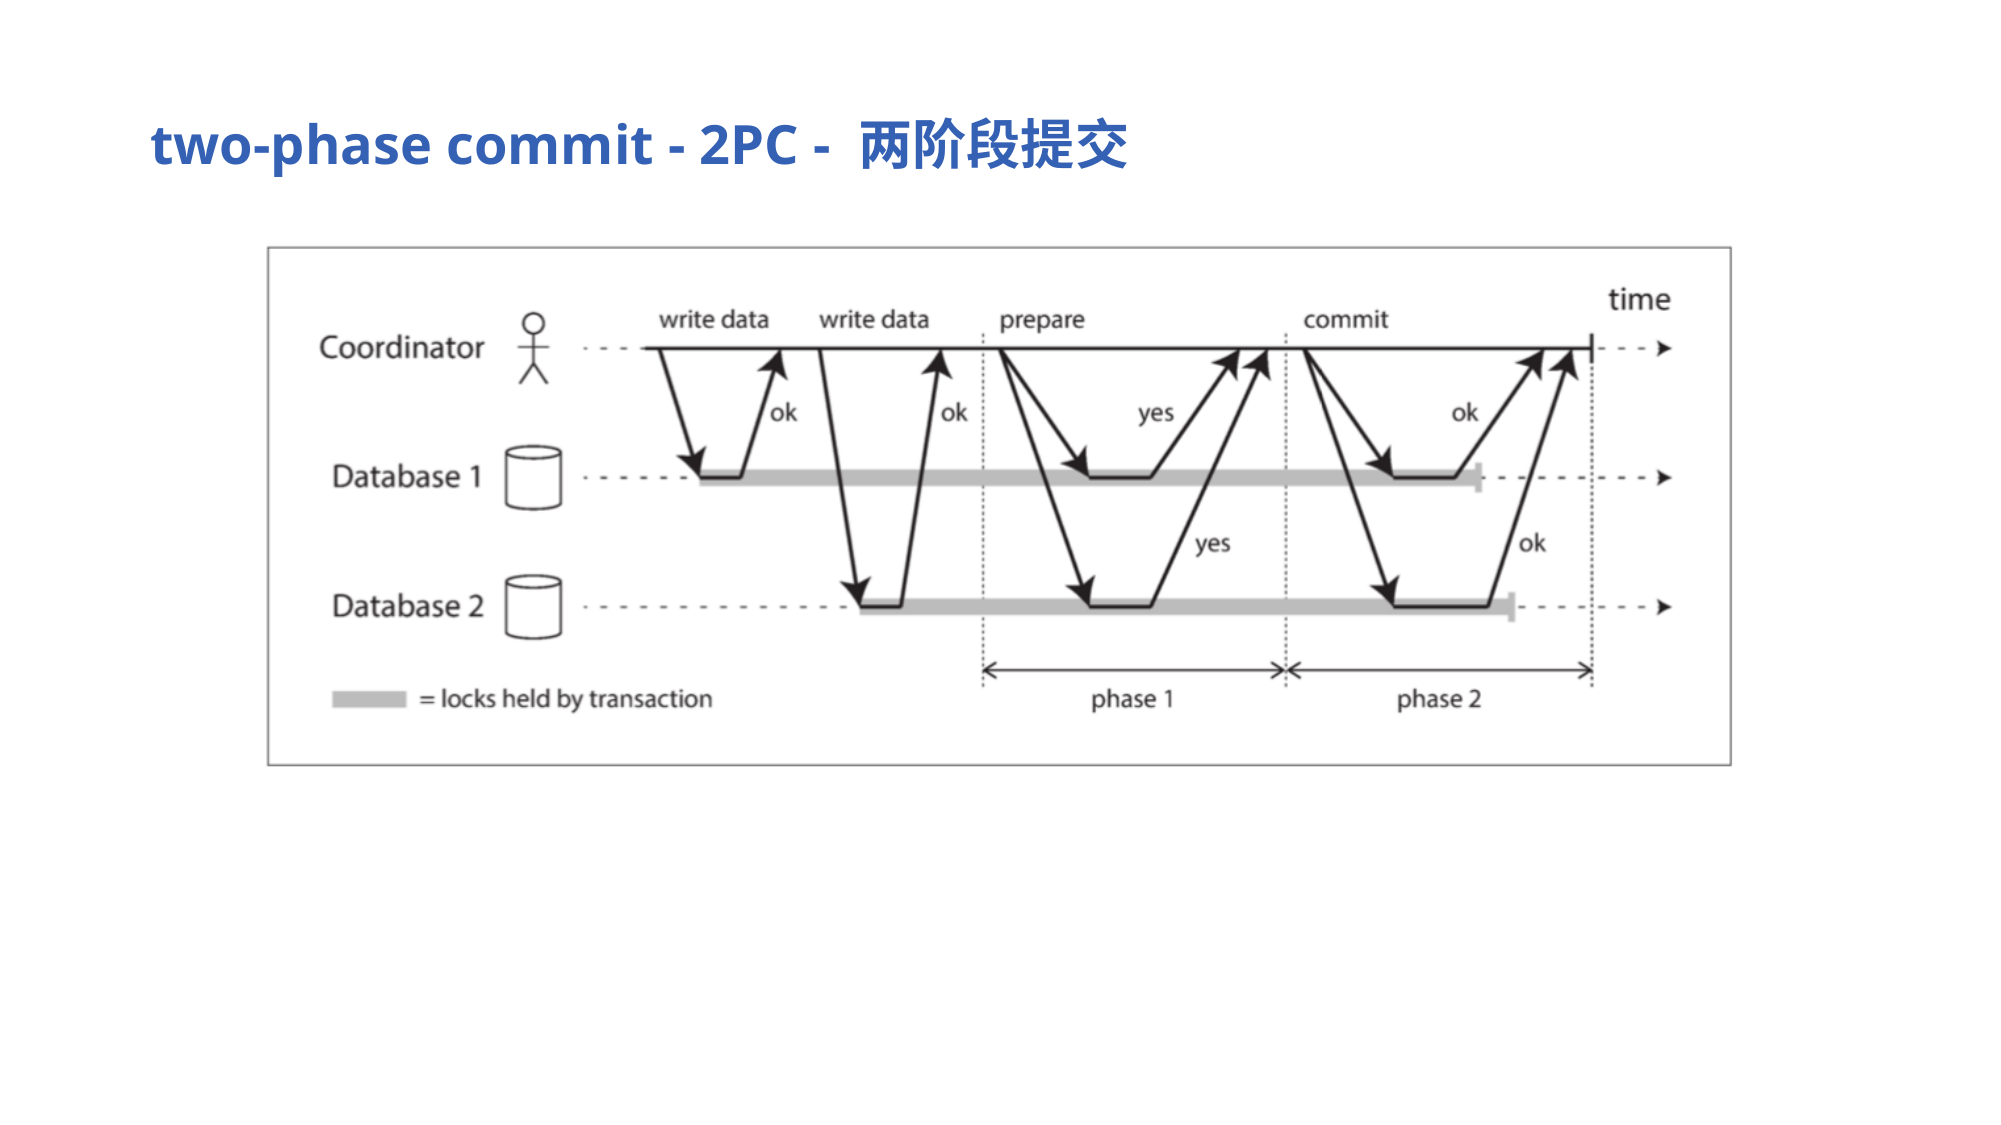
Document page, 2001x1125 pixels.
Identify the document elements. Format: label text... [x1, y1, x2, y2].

text_box two-phase commit - 2PC - 两阶段提交 [135, 103, 1829, 183]
picture [260, 241, 1740, 773]
